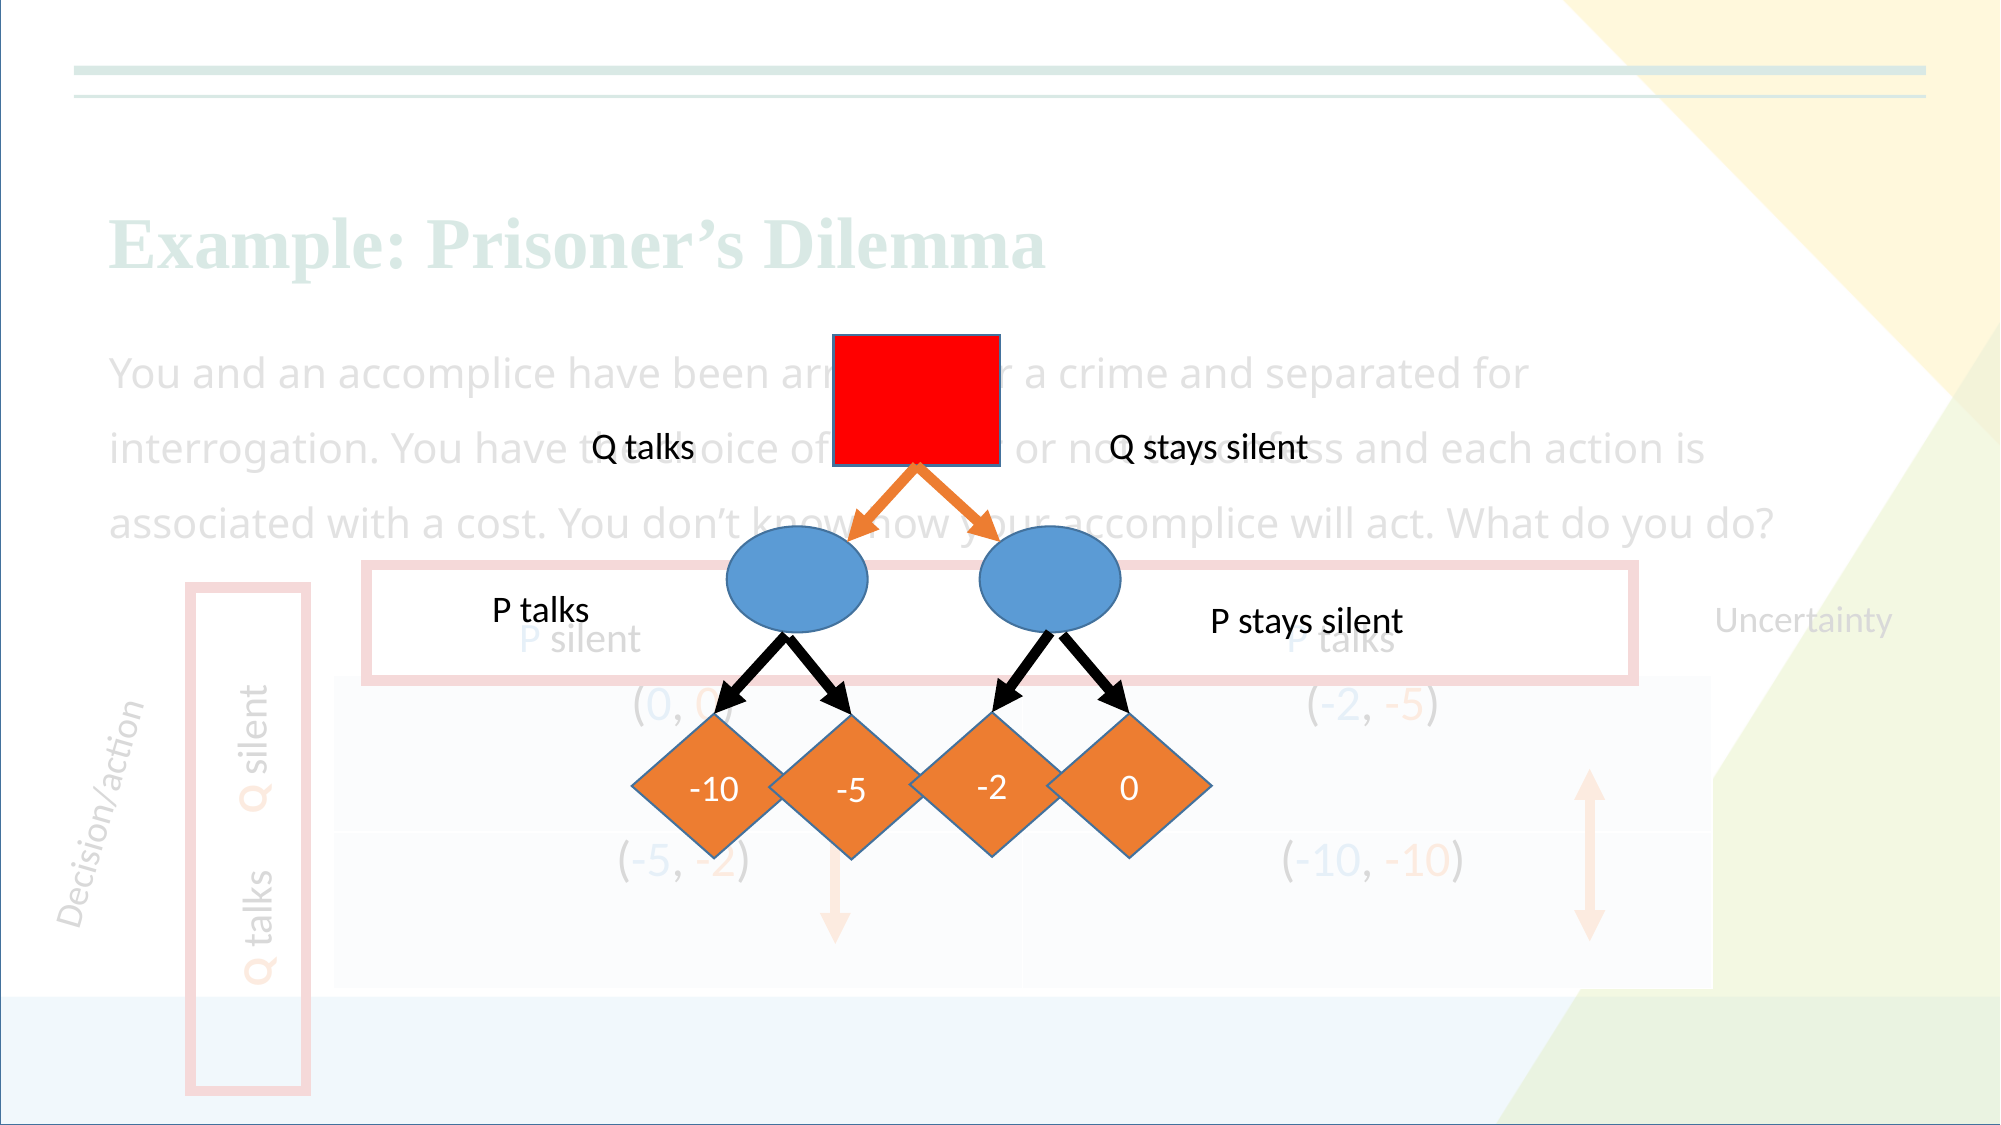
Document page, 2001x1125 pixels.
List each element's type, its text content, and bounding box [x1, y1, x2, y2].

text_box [714, 634, 786, 714]
text_box -10 [630, 712, 783, 860]
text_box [788, 638, 852, 715]
text_box [832, 334, 1001, 467]
text_box P stays silent [1195, 588, 1484, 649]
text_box -2 [908, 710, 1061, 859]
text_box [916, 465, 1001, 542]
text_box [0, 0, 2000, 1125]
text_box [1062, 634, 1130, 714]
text_box [725, 525, 869, 634]
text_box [846, 465, 916, 542]
text_box Q stays silent [1094, 414, 1394, 475]
text_box [978, 525, 1122, 634]
text_box 0 [1045, 712, 1214, 860]
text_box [992, 632, 1051, 713]
text_box P talks [477, 577, 704, 638]
text_box Q talks [576, 414, 803, 475]
text_box -5 [767, 713, 923, 861]
